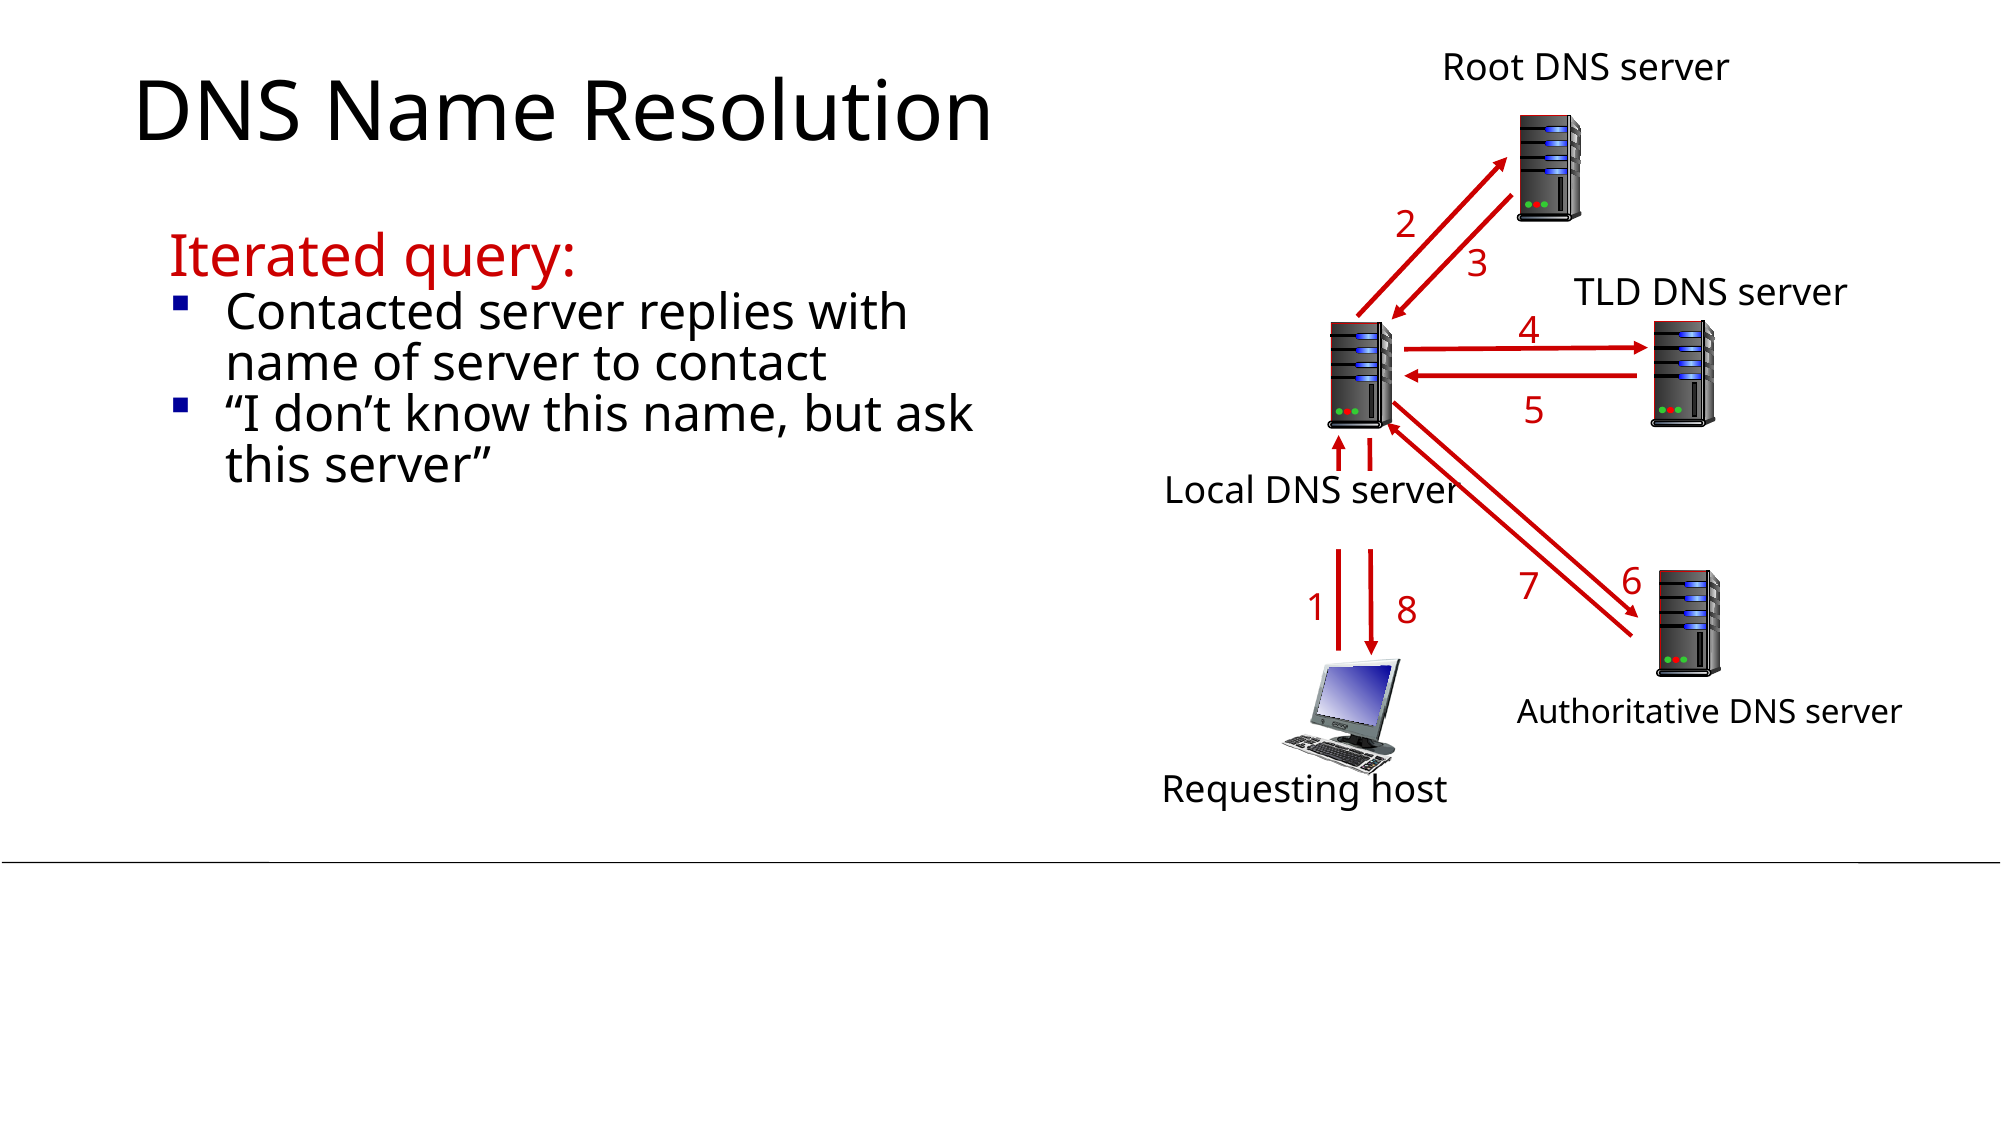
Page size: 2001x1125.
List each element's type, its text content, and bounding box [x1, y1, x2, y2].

text_box Root DNS server [1421, 35, 1752, 96]
text_box 4 [1503, 298, 1555, 359]
text_box [1388, 424, 1429, 459]
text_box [1152, 459, 1473, 550]
text_box [1332, 435, 1345, 459]
text_box 6 [1606, 549, 1658, 610]
text_box 1 [1291, 575, 1343, 636]
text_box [1253, 653, 1405, 784]
text_box [1432, 157, 1508, 238]
text_box 5 [1508, 378, 1560, 439]
text_box [1555, 341, 1648, 354]
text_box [1651, 320, 1716, 427]
text_box [1365, 550, 1378, 653]
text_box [1656, 570, 1721, 676]
text_box Requesting host [1146, 757, 1463, 818]
text_box Iterated query: Contacted server replies with name of server to contact “I don’t know this name, but ask this server” [154, 211, 998, 641]
text_box [1391, 256, 1452, 320]
text_box 8 [1381, 578, 1433, 639]
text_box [1517, 115, 1582, 221]
text_box TLD DNS server [1546, 260, 1877, 321]
text_box 2 [1380, 192, 1432, 253]
text_box 3 [1452, 231, 1504, 292]
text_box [1328, 322, 1393, 428]
text_box [1473, 472, 1639, 618]
text_box [1404, 369, 1637, 383]
title DNS Name Resolution [117, 21, 1177, 209]
text_box 7 [1503, 554, 1555, 615]
text_box Authoritative DNS server [1502, 683, 1919, 738]
